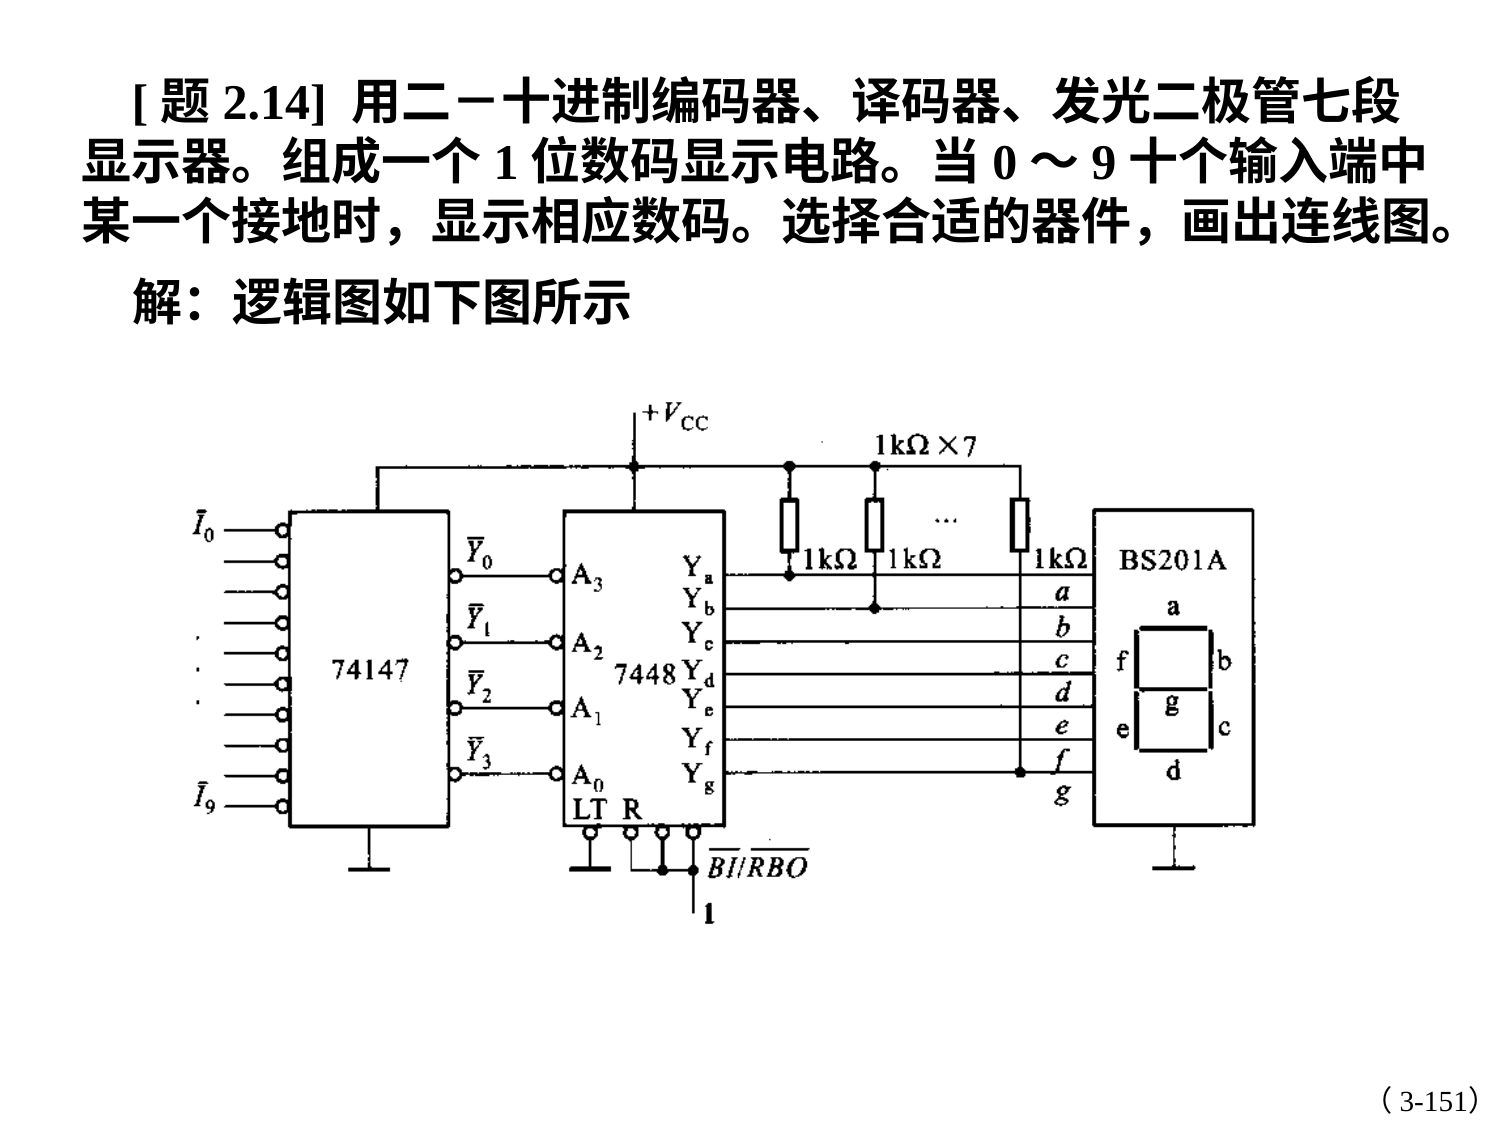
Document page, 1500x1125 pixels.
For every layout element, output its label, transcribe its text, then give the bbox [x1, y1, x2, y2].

text_box 解：逻辑图如下图所示 [117, 262, 1372, 338]
slide_number （3-151） [1200, 1074, 1500, 1125]
text_box [题2.14] 用二－十进制编码器、译码器、发光二极管七段显示器。组成一个1位数码显示电路。当0～9十个输入端中某一个接地时，显示相应数码。选择合适的器件，画出连线图。 [66, 62, 1457, 257]
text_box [108, 350, 1350, 1042]
